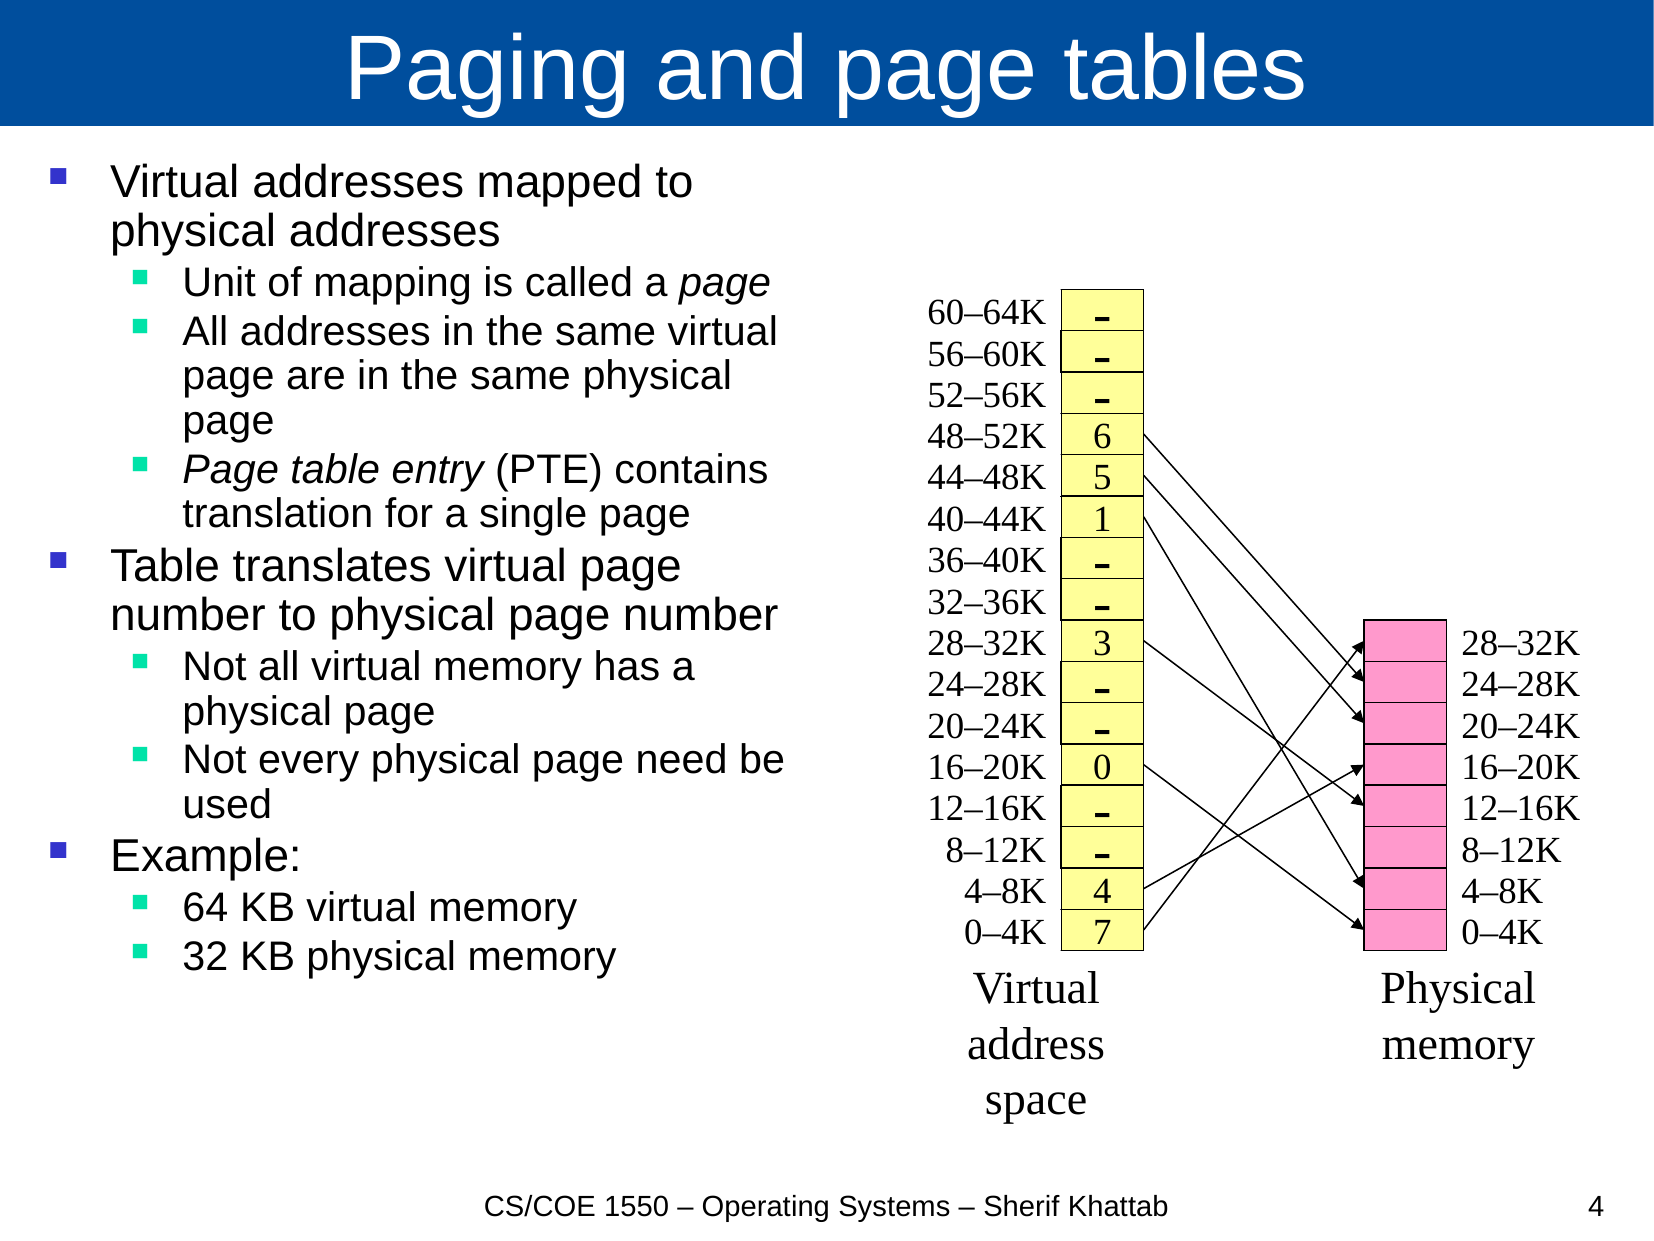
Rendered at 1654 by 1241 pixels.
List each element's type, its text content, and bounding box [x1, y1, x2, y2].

text_box 8–12K [895, 827, 1060, 868]
text_box 36–40K [895, 538, 1060, 579]
text_box [1365, 868, 1447, 910]
text_box Virtual address space [952, 950, 1121, 1131]
text_box 56–60K [895, 331, 1060, 372]
text_box 28–32K [895, 620, 1061, 662]
text_box 20–24K [895, 703, 1060, 744]
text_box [1143, 640, 1365, 931]
text_box 44–48K [895, 455, 1061, 496]
text_box 48–52K [895, 414, 1061, 455]
text_box 4–8K [895, 868, 1061, 910]
text_box [1365, 620, 1447, 662]
text_box [1365, 786, 1447, 827]
text_box 28–32K [1447, 620, 1571, 662]
text_box 0–4K [895, 910, 1061, 951]
text_box 24–28K [1447, 662, 1571, 703]
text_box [1143, 433, 1365, 640]
slide_number 4 [1550, 1185, 1620, 1230]
text_box - [1060, 578, 1143, 620]
text_box - [1061, 289, 1144, 330]
text_box 7 [1061, 910, 1144, 951]
text_box Physical memory [1365, 950, 1552, 1076]
text_box - [1060, 702, 1143, 744]
text_box - [1060, 330, 1144, 372]
text_box 12–16K [1447, 786, 1571, 827]
text_box [1365, 827, 1447, 868]
text_box 8–12K [1447, 827, 1571, 868]
text_box [1365, 662, 1447, 703]
text_box 16–20K [895, 744, 1061, 786]
text_box 32–36K [895, 579, 1060, 620]
text_box 40–44K [895, 496, 1061, 538]
text_box 20–24K [1447, 703, 1571, 744]
text_box 3 [1061, 620, 1143, 661]
text_box 1 [1061, 496, 1143, 537]
footer CS/COE 1550 – Operating Systems – Sherif Khattab [337, 1185, 1316, 1230]
text_box - [1060, 537, 1143, 578]
text_box - [1061, 372, 1144, 414]
text_box [1364, 910, 1447, 951]
text_box - [1060, 785, 1143, 826]
text_box [1365, 703, 1447, 744]
text_box - [1060, 661, 1143, 702]
text_box 52–56K [895, 372, 1061, 414]
text_box 0–4K [1447, 910, 1571, 951]
text_box [1365, 744, 1447, 786]
text_box 4 [1061, 868, 1143, 910]
text_box 5 [1061, 455, 1143, 496]
text_box 12–16K [895, 786, 1060, 827]
title Paging and page tables [0, 0, 1654, 126]
text_box 0 [1061, 744, 1143, 785]
text_box - [1060, 826, 1143, 868]
list Virtual addresses mapped to physical addresses Unit of mapping is called a page All addresses in the same virtual page are in the same physical page Page table entry (PTE) contains translation for a single page Table translates virtual page number to physical page number Not all virtual memory has a physical page Not every physical page need be used Example: 64 KB virtual memory 32 KB physical memory [33, 150, 847, 1158]
text_box 60–64K [895, 289, 1061, 331]
text_box 24–28K [895, 662, 1060, 703]
text_box 4–8K [1447, 868, 1571, 910]
text_box 16–20K [1447, 744, 1571, 786]
text_box 6 [1061, 414, 1144, 455]
